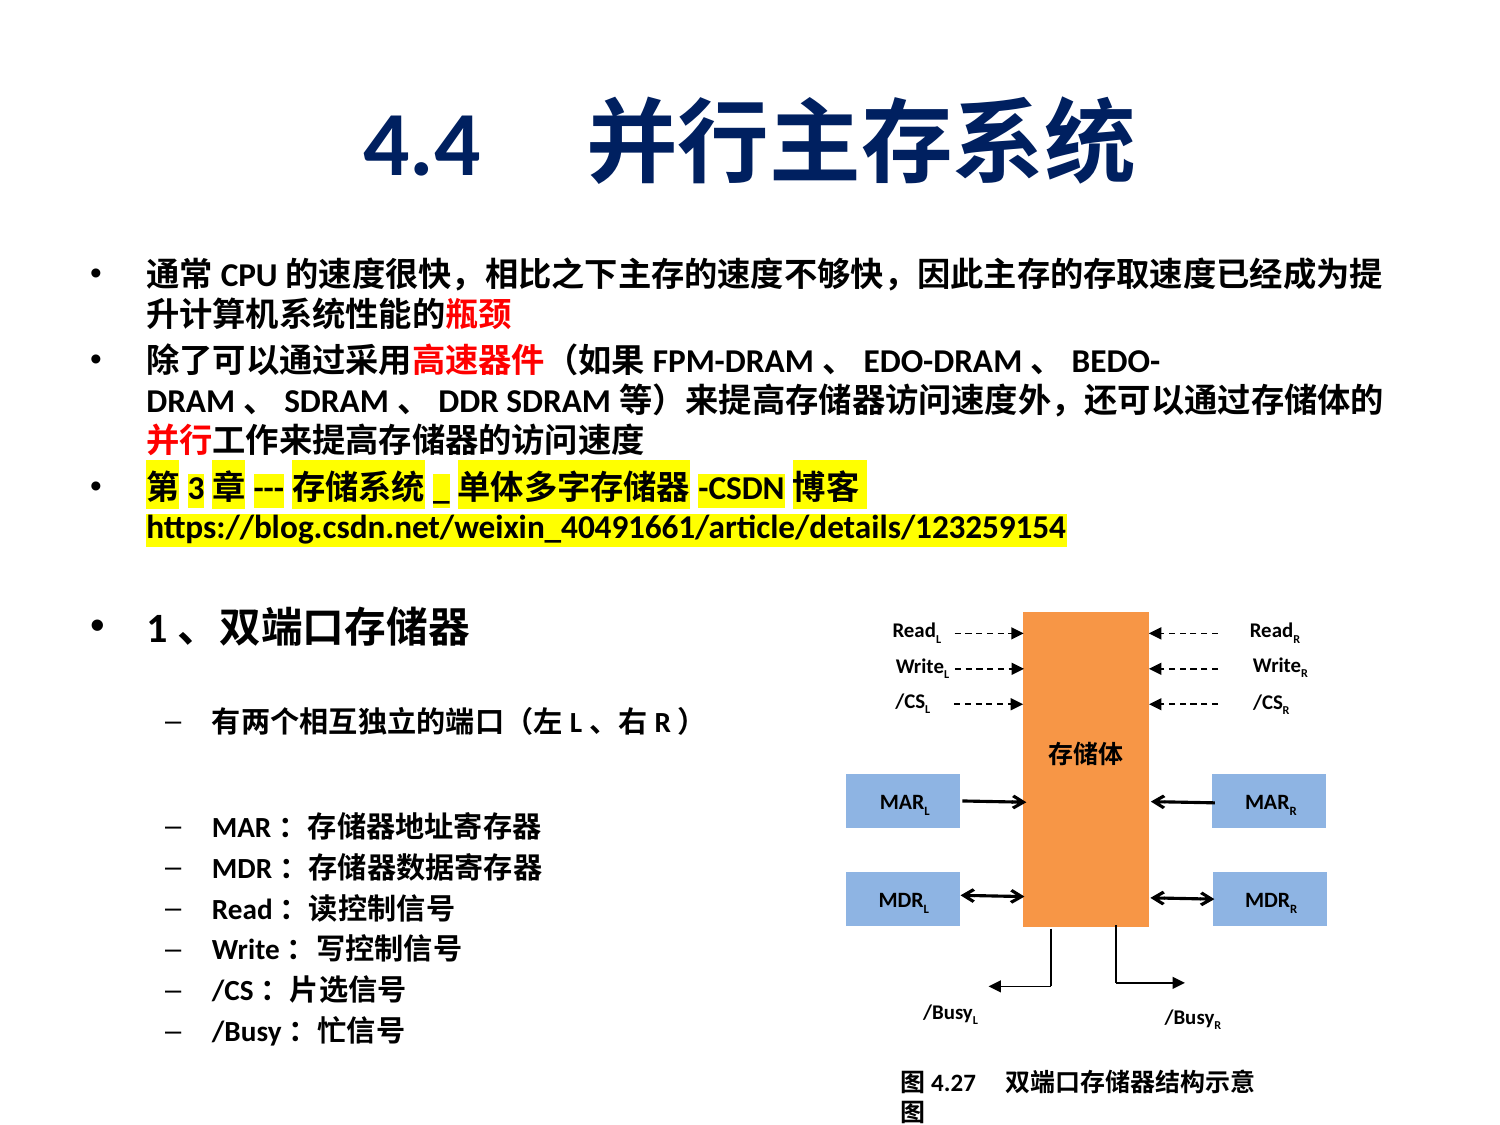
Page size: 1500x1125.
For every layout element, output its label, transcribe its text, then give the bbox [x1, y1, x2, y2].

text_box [843, 609, 1329, 1105]
title 4.4 并行主存系统 [75, 45, 1425, 233]
list 通常CPU的速度很快，相比之下主存的速度不够快，因此主存的存取速度已经成为提升计算机系统性能的瓶颈 除了可以通过采用高速器件（如果FPM-DRAM、EDO-DRAM、BEDO-DRAM、SDRAM、DDR SDRAM等）来提高存储器访问速度外，还可以通过存储体的并行工作来提高存储器的访问速度 第3章---存储系统_单体多字存储器-CSDN博客 https://blog.csdn.net/weixin_40491661/article/details/123259154 1、双端口存储器 有两个相互独立的端口（左L、右R） MAR：存储器地址寄存器 MDR：存储器数据寄存器 Read：读控制信号 Write：写控制信号 /CS：片选信号 /Busy：忙信号 [75, 245, 1425, 988]
